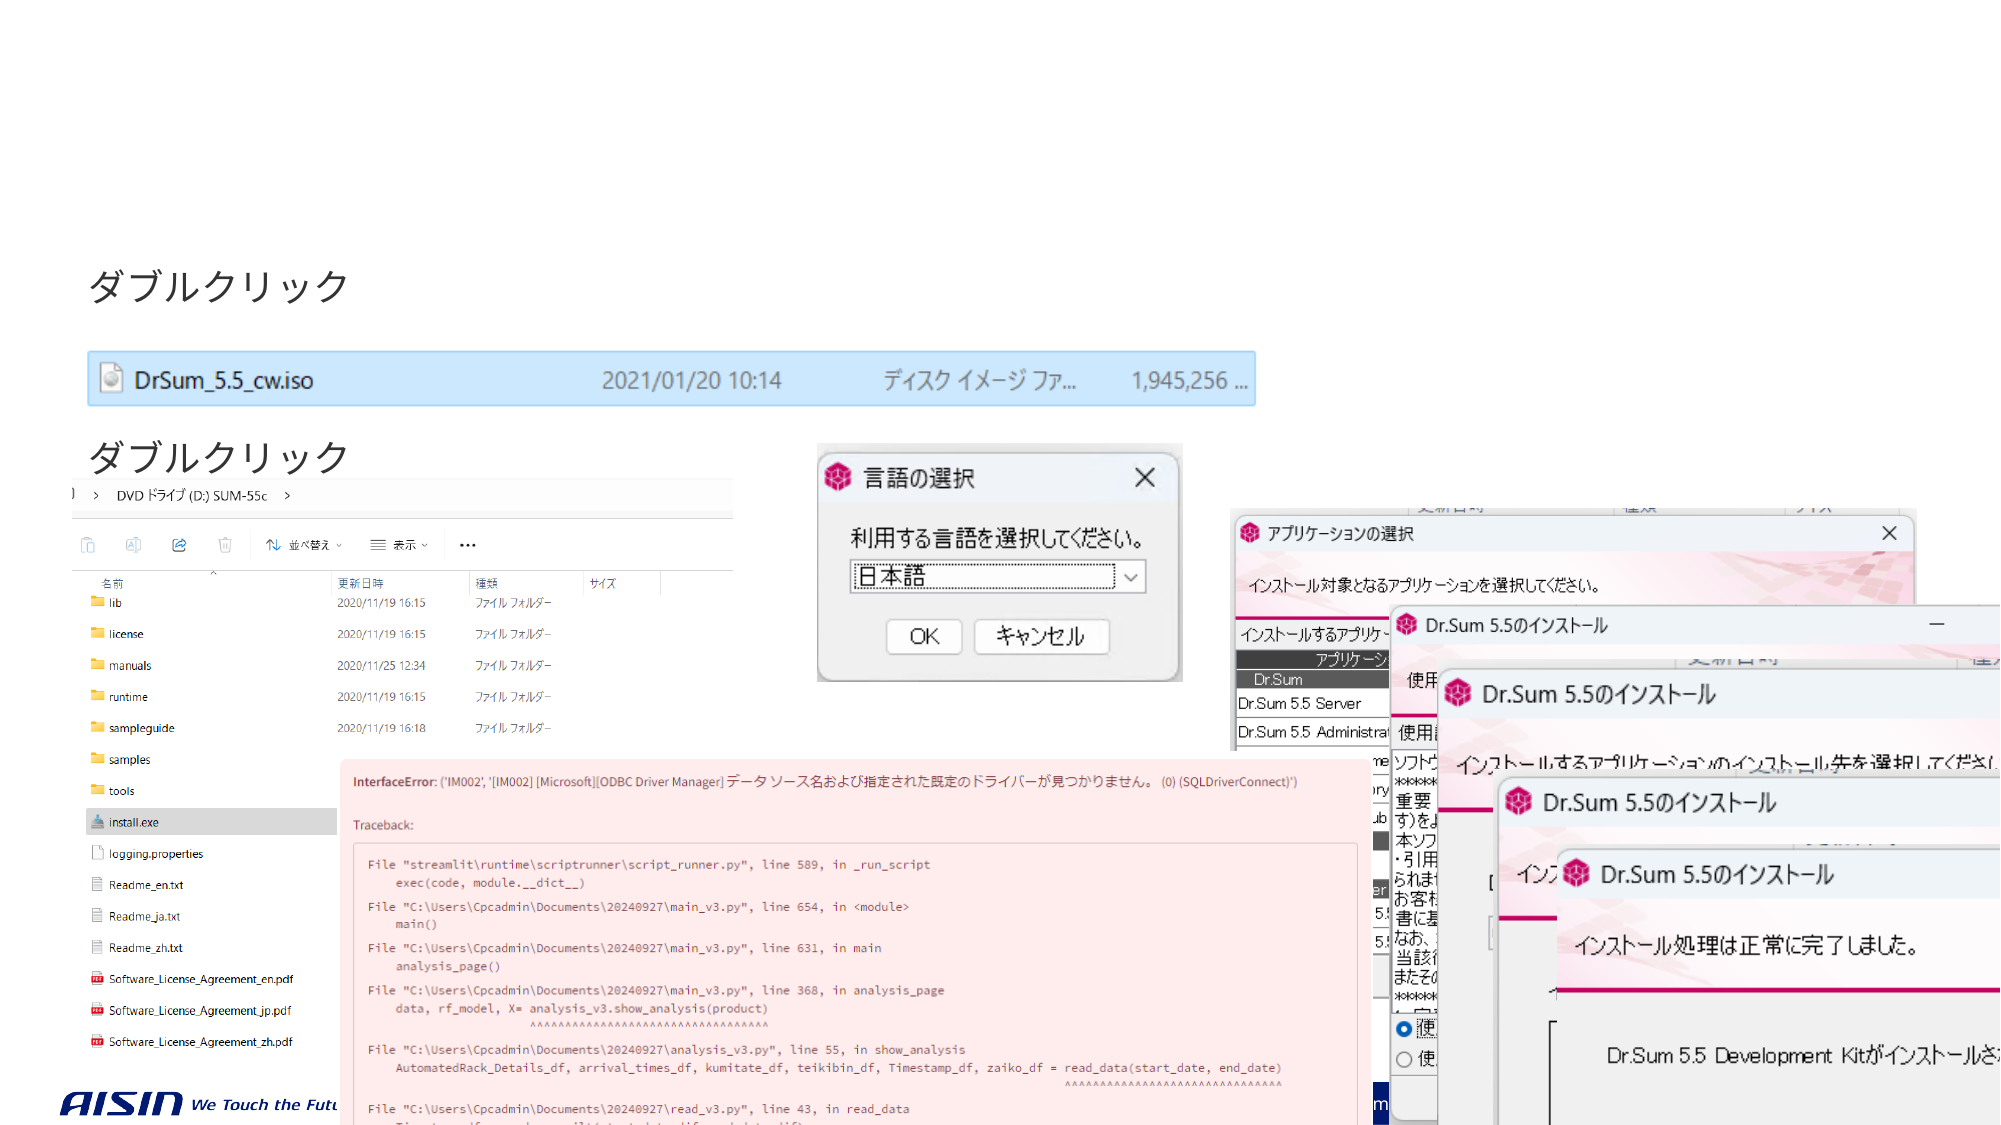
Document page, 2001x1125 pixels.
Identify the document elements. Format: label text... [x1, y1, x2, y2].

picture [0, 478, 2000, 1125]
picture [817, 443, 1183, 682]
text_box ダブルクリック [74, 256, 367, 317]
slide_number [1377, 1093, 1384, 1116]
picture [72, 340, 1264, 416]
text_box ダブルクリック [74, 427, 367, 477]
